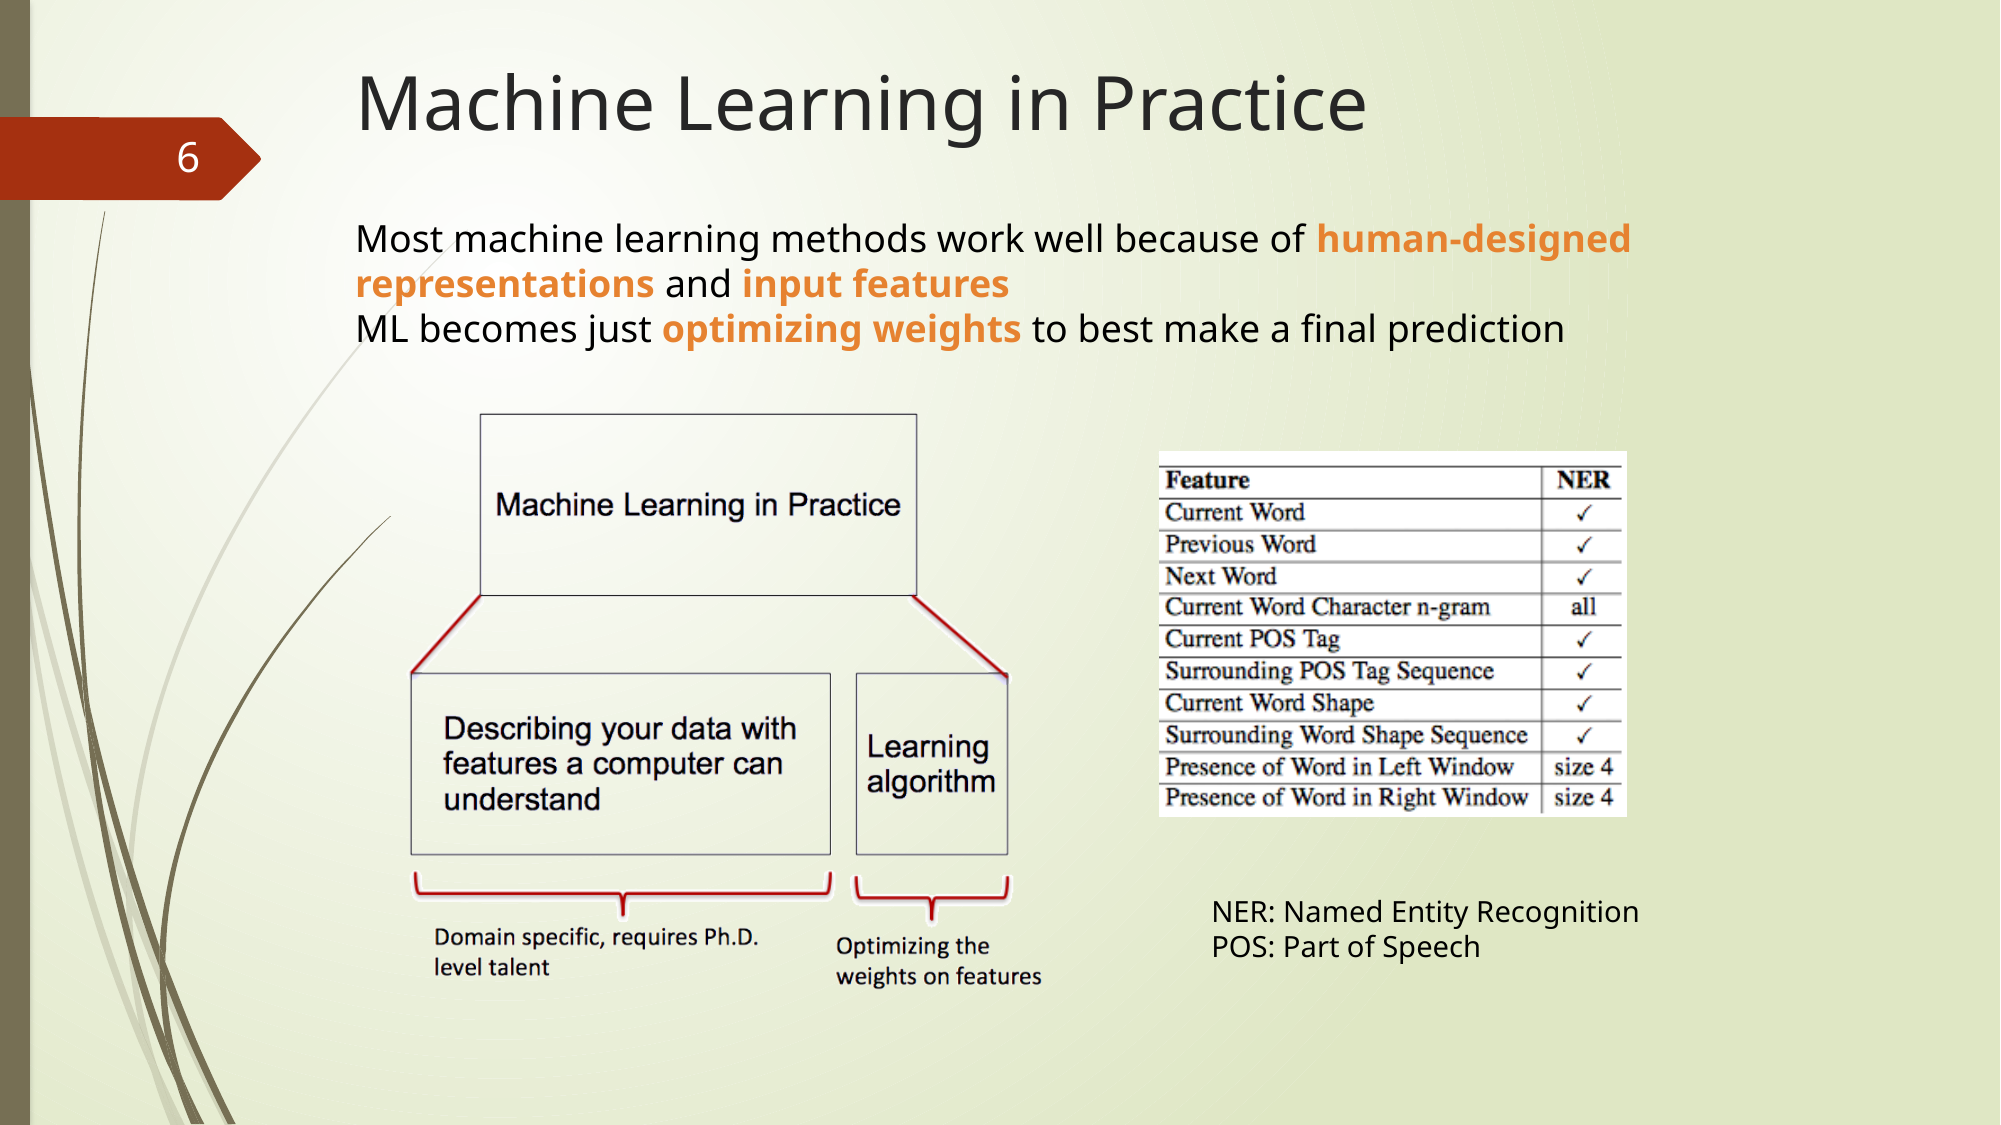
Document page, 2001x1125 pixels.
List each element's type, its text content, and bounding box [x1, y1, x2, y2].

text_box Most machine learning methods work well because of human-designed representations and input features ML becomes just optimizing weights to best make a final prediction [340, 207, 1698, 358]
picture [1158, 451, 1627, 817]
text_box NER: Named Entity Recognition POS: Part of Speech [1196, 885, 1672, 971]
slide_number 6 [87, 129, 216, 190]
picture [403, 395, 1055, 995]
text_box Machine Learning in Practice [340, 29, 1660, 171]
